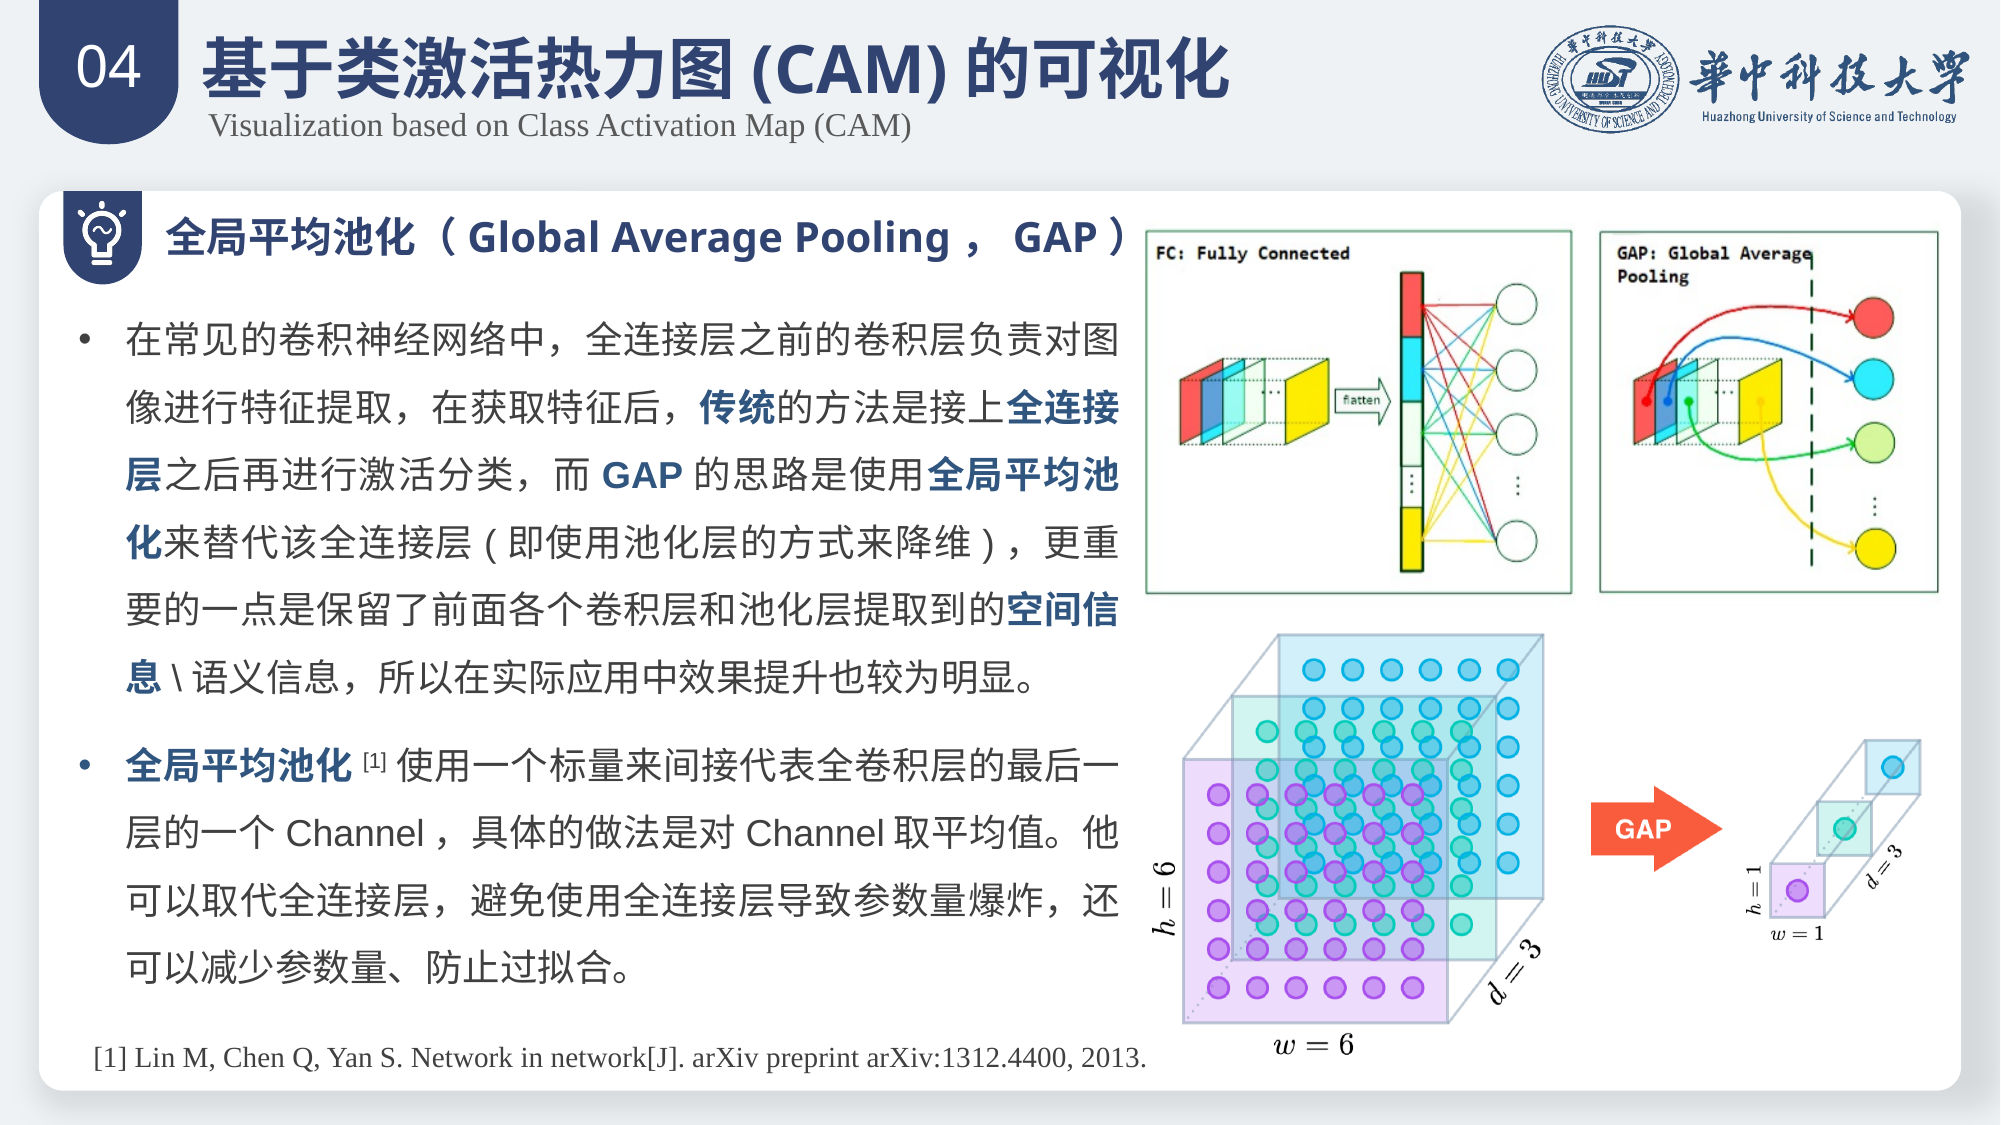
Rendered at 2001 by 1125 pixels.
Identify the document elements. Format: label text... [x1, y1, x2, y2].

text_box 04 [60, 21, 157, 107]
text_box [1] Lin M, Chen Q, Yan S. Network in network[J]. arXiv preprint arXiv:1312.4400, 2013. [78, 1030, 1922, 1081]
text_box [38, 0, 180, 146]
text_box 基于类激活热力图(CAM)的可视化 [186, 19, 1247, 114]
text_box 在常见的卷积神经网络中，全连接层之前的卷积层负责对图像进行特征提取，在获取特征后，传统的方法是接上全连接层之后再进行激活分类，而GAP的思路是使用全局平均池化来替代该全连接层(即使用池化层的方式来降维)，更重要的一点是保留了前面各个卷积层和池化层提取到的空间信息\语义信息，所以在实际应用中效果提升也较为明显。 全局平均池化[1]使用一个标量来间接代表全卷积层的最后一层的一个Channel，具体的做法是对Channel取平均值。他可以取代全连接层，避免使用全连接层导致参数量爆炸，还可以减少参数量、防止过拟合。 [63, 286, 1135, 997]
text_box [37, 189, 1963, 1092]
text_box 全局平均池化（Global Average Pooling，GAP） [150, 202, 1165, 268]
picture [0, 0, 2001, 1125]
text_box Visualization based on Class Activation Map (CAM) [193, 95, 928, 150]
